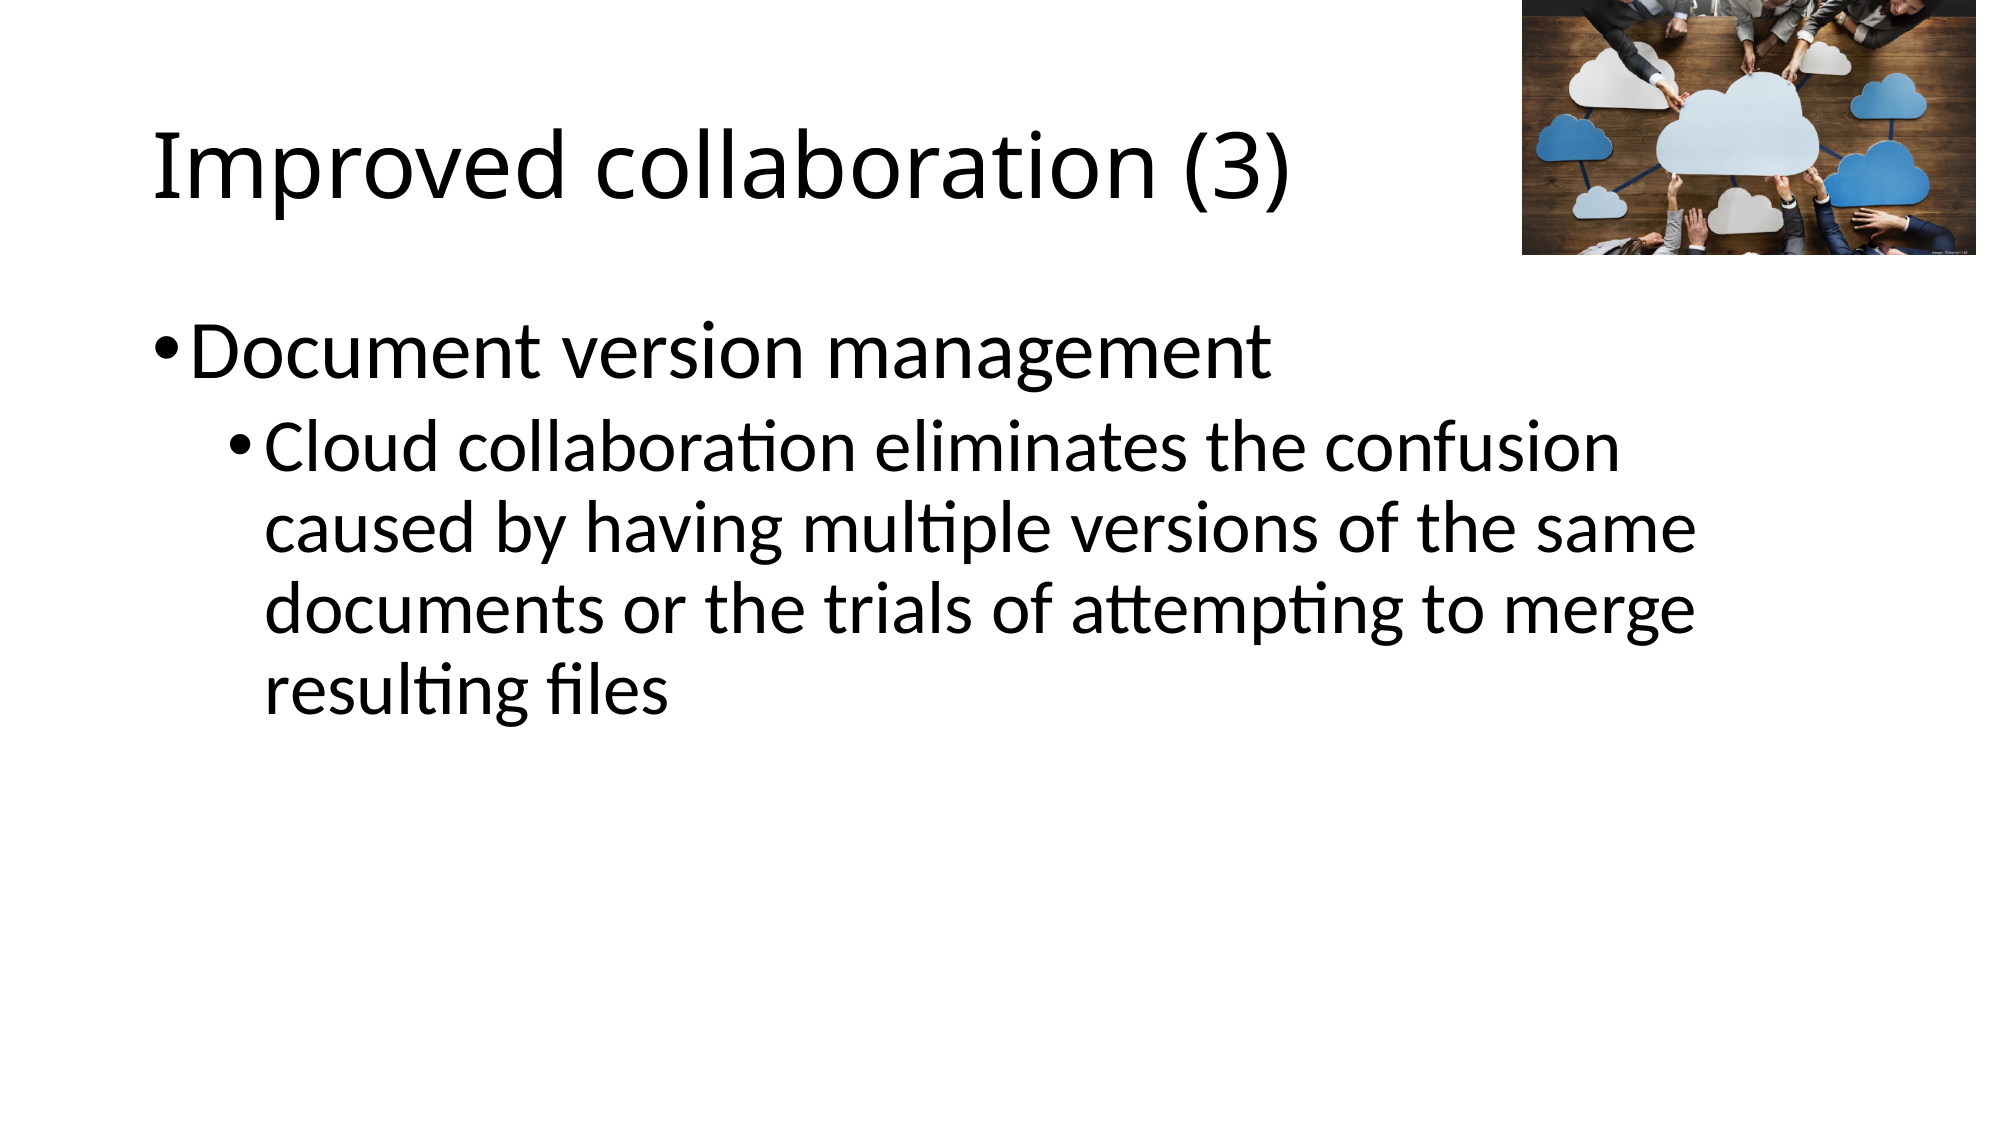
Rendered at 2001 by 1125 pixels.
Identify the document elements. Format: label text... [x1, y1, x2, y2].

list Document version management Cloud collaboration eliminates the confusion caused by having multiple versions of the same documents or the trials of attempting to merge resulting files [137, 299, 1863, 1014]
title Improved collaboration (3) [137, 59, 1863, 278]
picture [1522, 0, 1976, 255]
